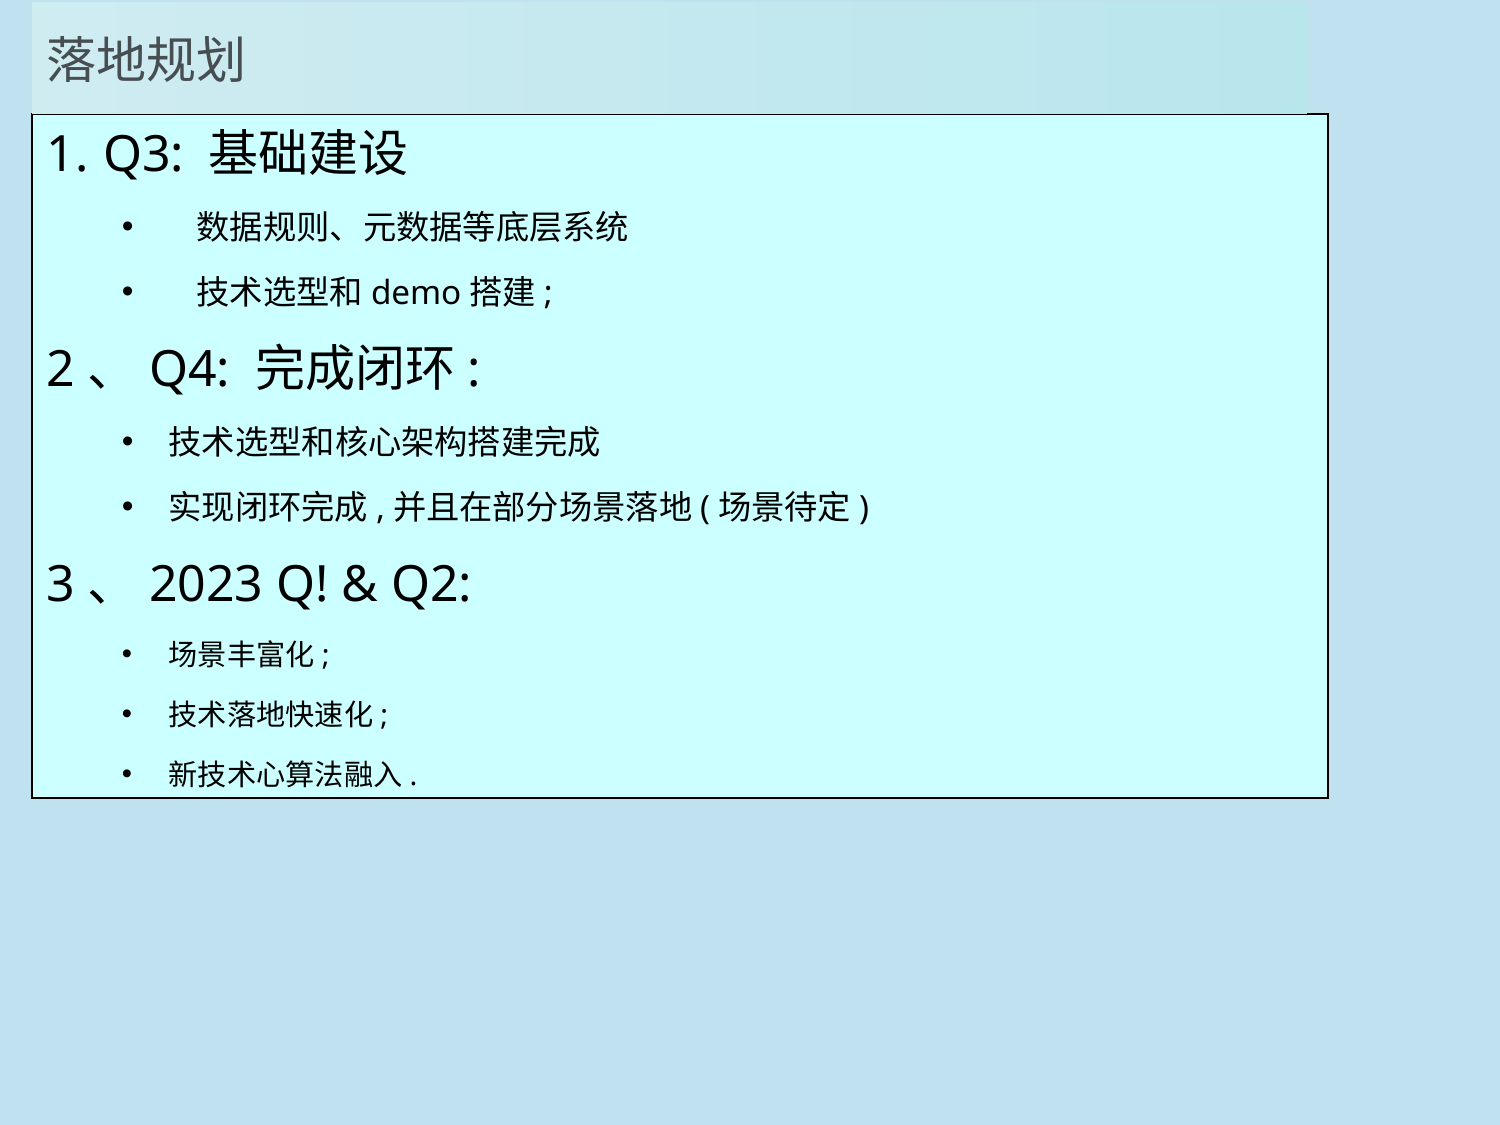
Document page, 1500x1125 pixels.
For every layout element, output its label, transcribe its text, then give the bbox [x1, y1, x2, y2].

title 落地规划 [32, 2, 1307, 114]
text_box Q3: 基础建设 数据规则、元数据等底层系统 技术选型和demo搭建; 2、Q4: 完成闭环: 技术选型和核心架构搭建完成 实现闭环完成,并且在部分场景落地(场景待定) 3、2023 Q! & Q2: 场景丰富化; 技术落地快速化; 新技术心算法融入. [31, 113, 1329, 799]
